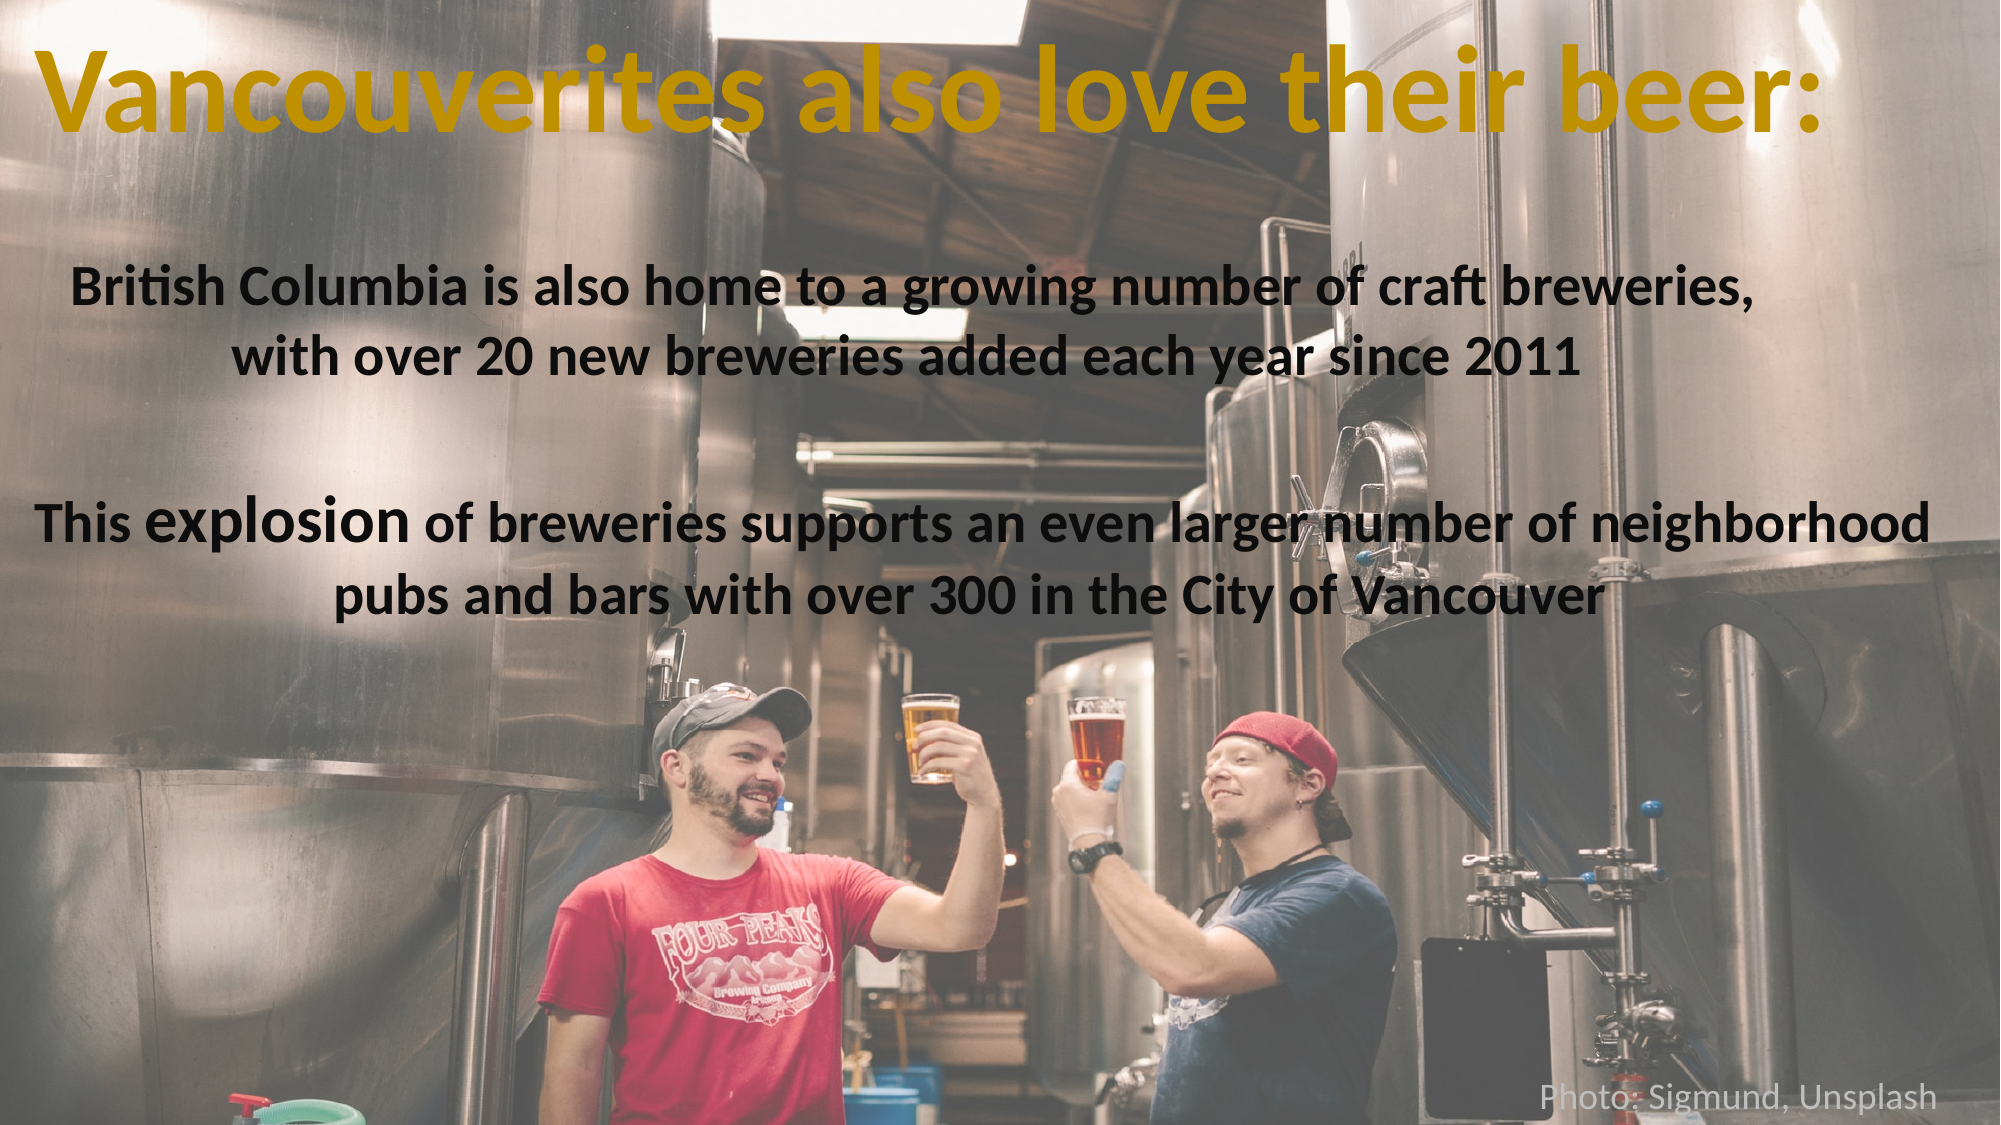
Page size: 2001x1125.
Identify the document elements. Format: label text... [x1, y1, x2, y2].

text_box Vancouverites also love their beer: [19, 0, 1934, 165]
text_box British Columbia is also home to a growing number of craft breweries, with over 20 new breweries added each year since 2011 [42, 239, 1785, 394]
text_box Photo: Sigmund, Unsplash [1524, 1064, 2000, 1125]
text_box This explosion of breweries supports an even larger number of neighborhood pubs and bars with over 300 in the City of Vancouver [0, 468, 1954, 634]
